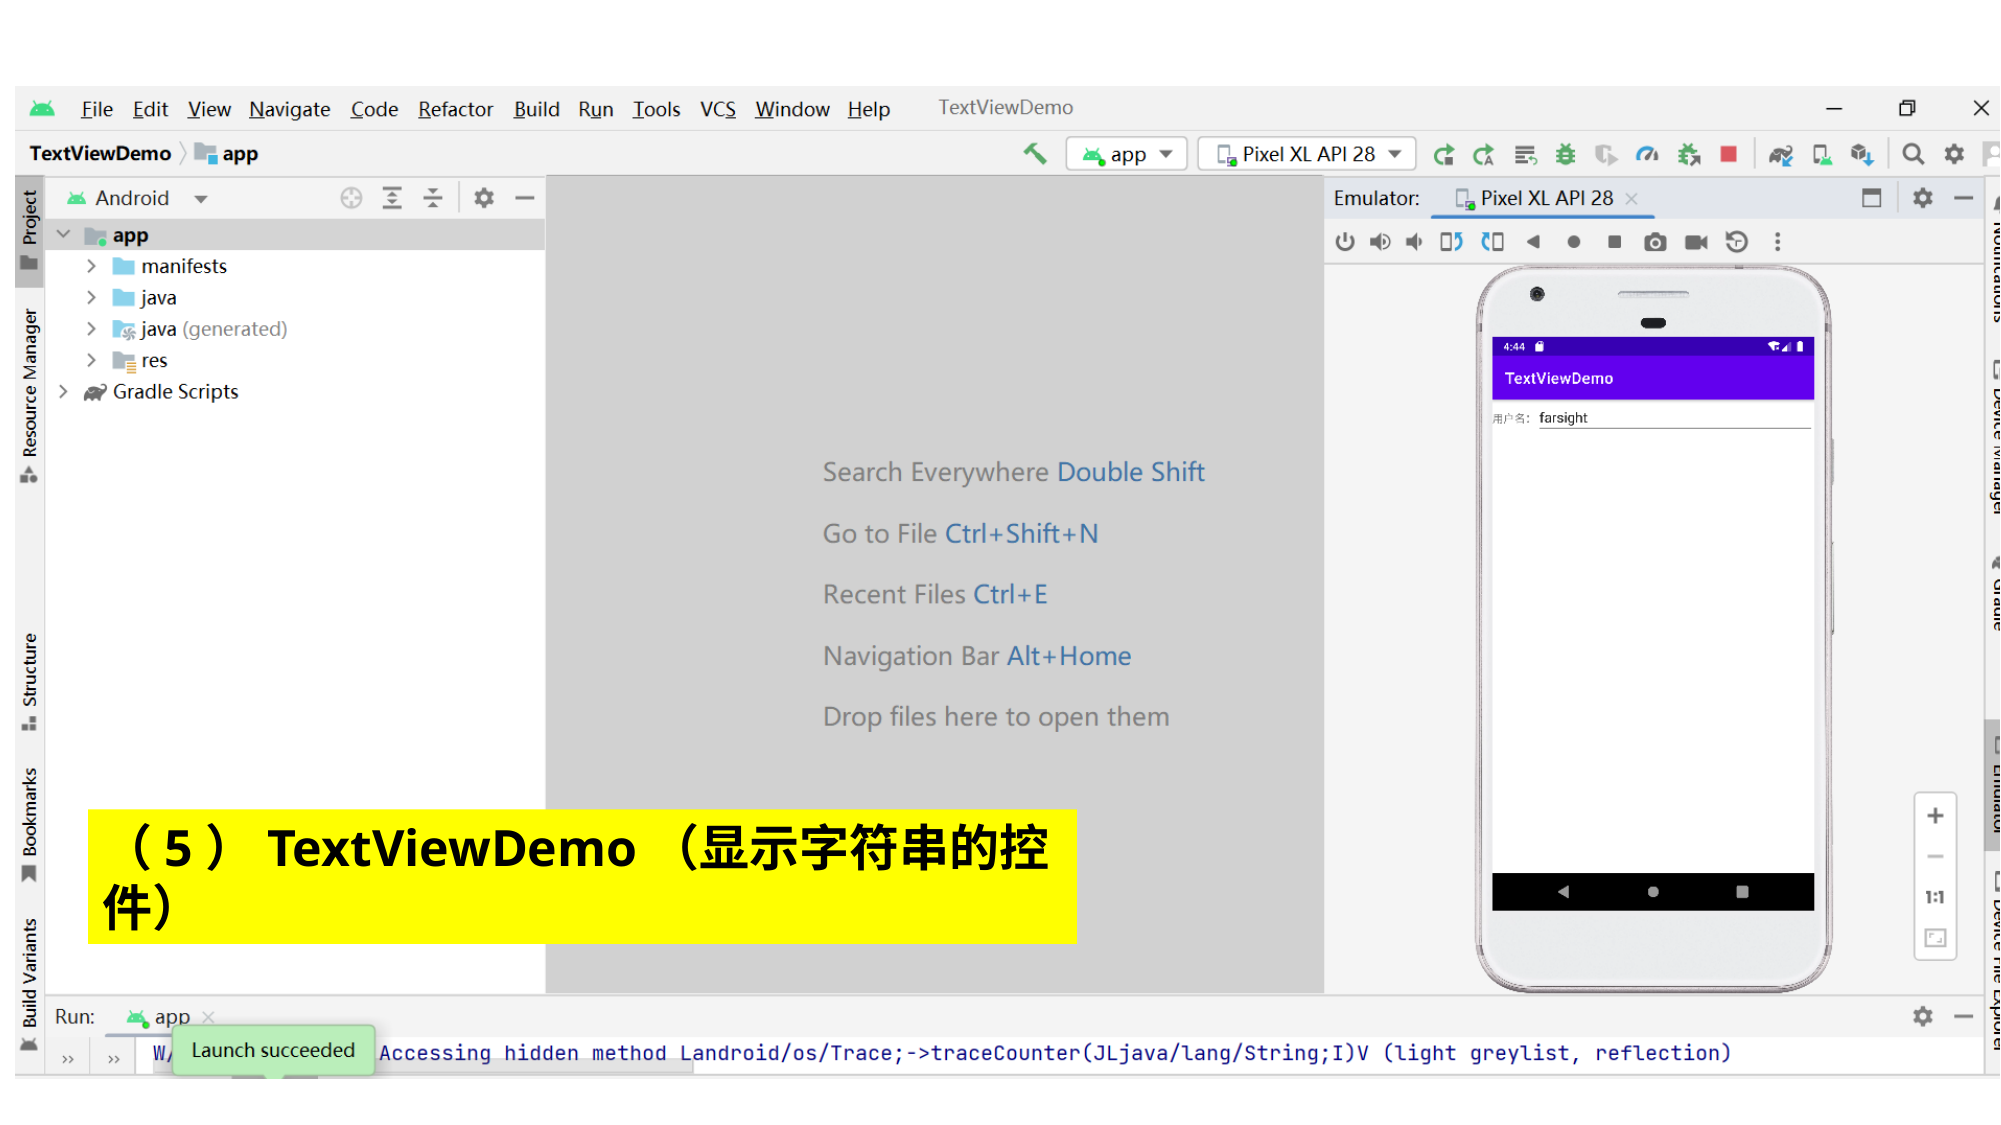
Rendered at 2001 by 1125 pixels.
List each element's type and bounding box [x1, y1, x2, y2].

picture [15, 86, 2000, 1079]
